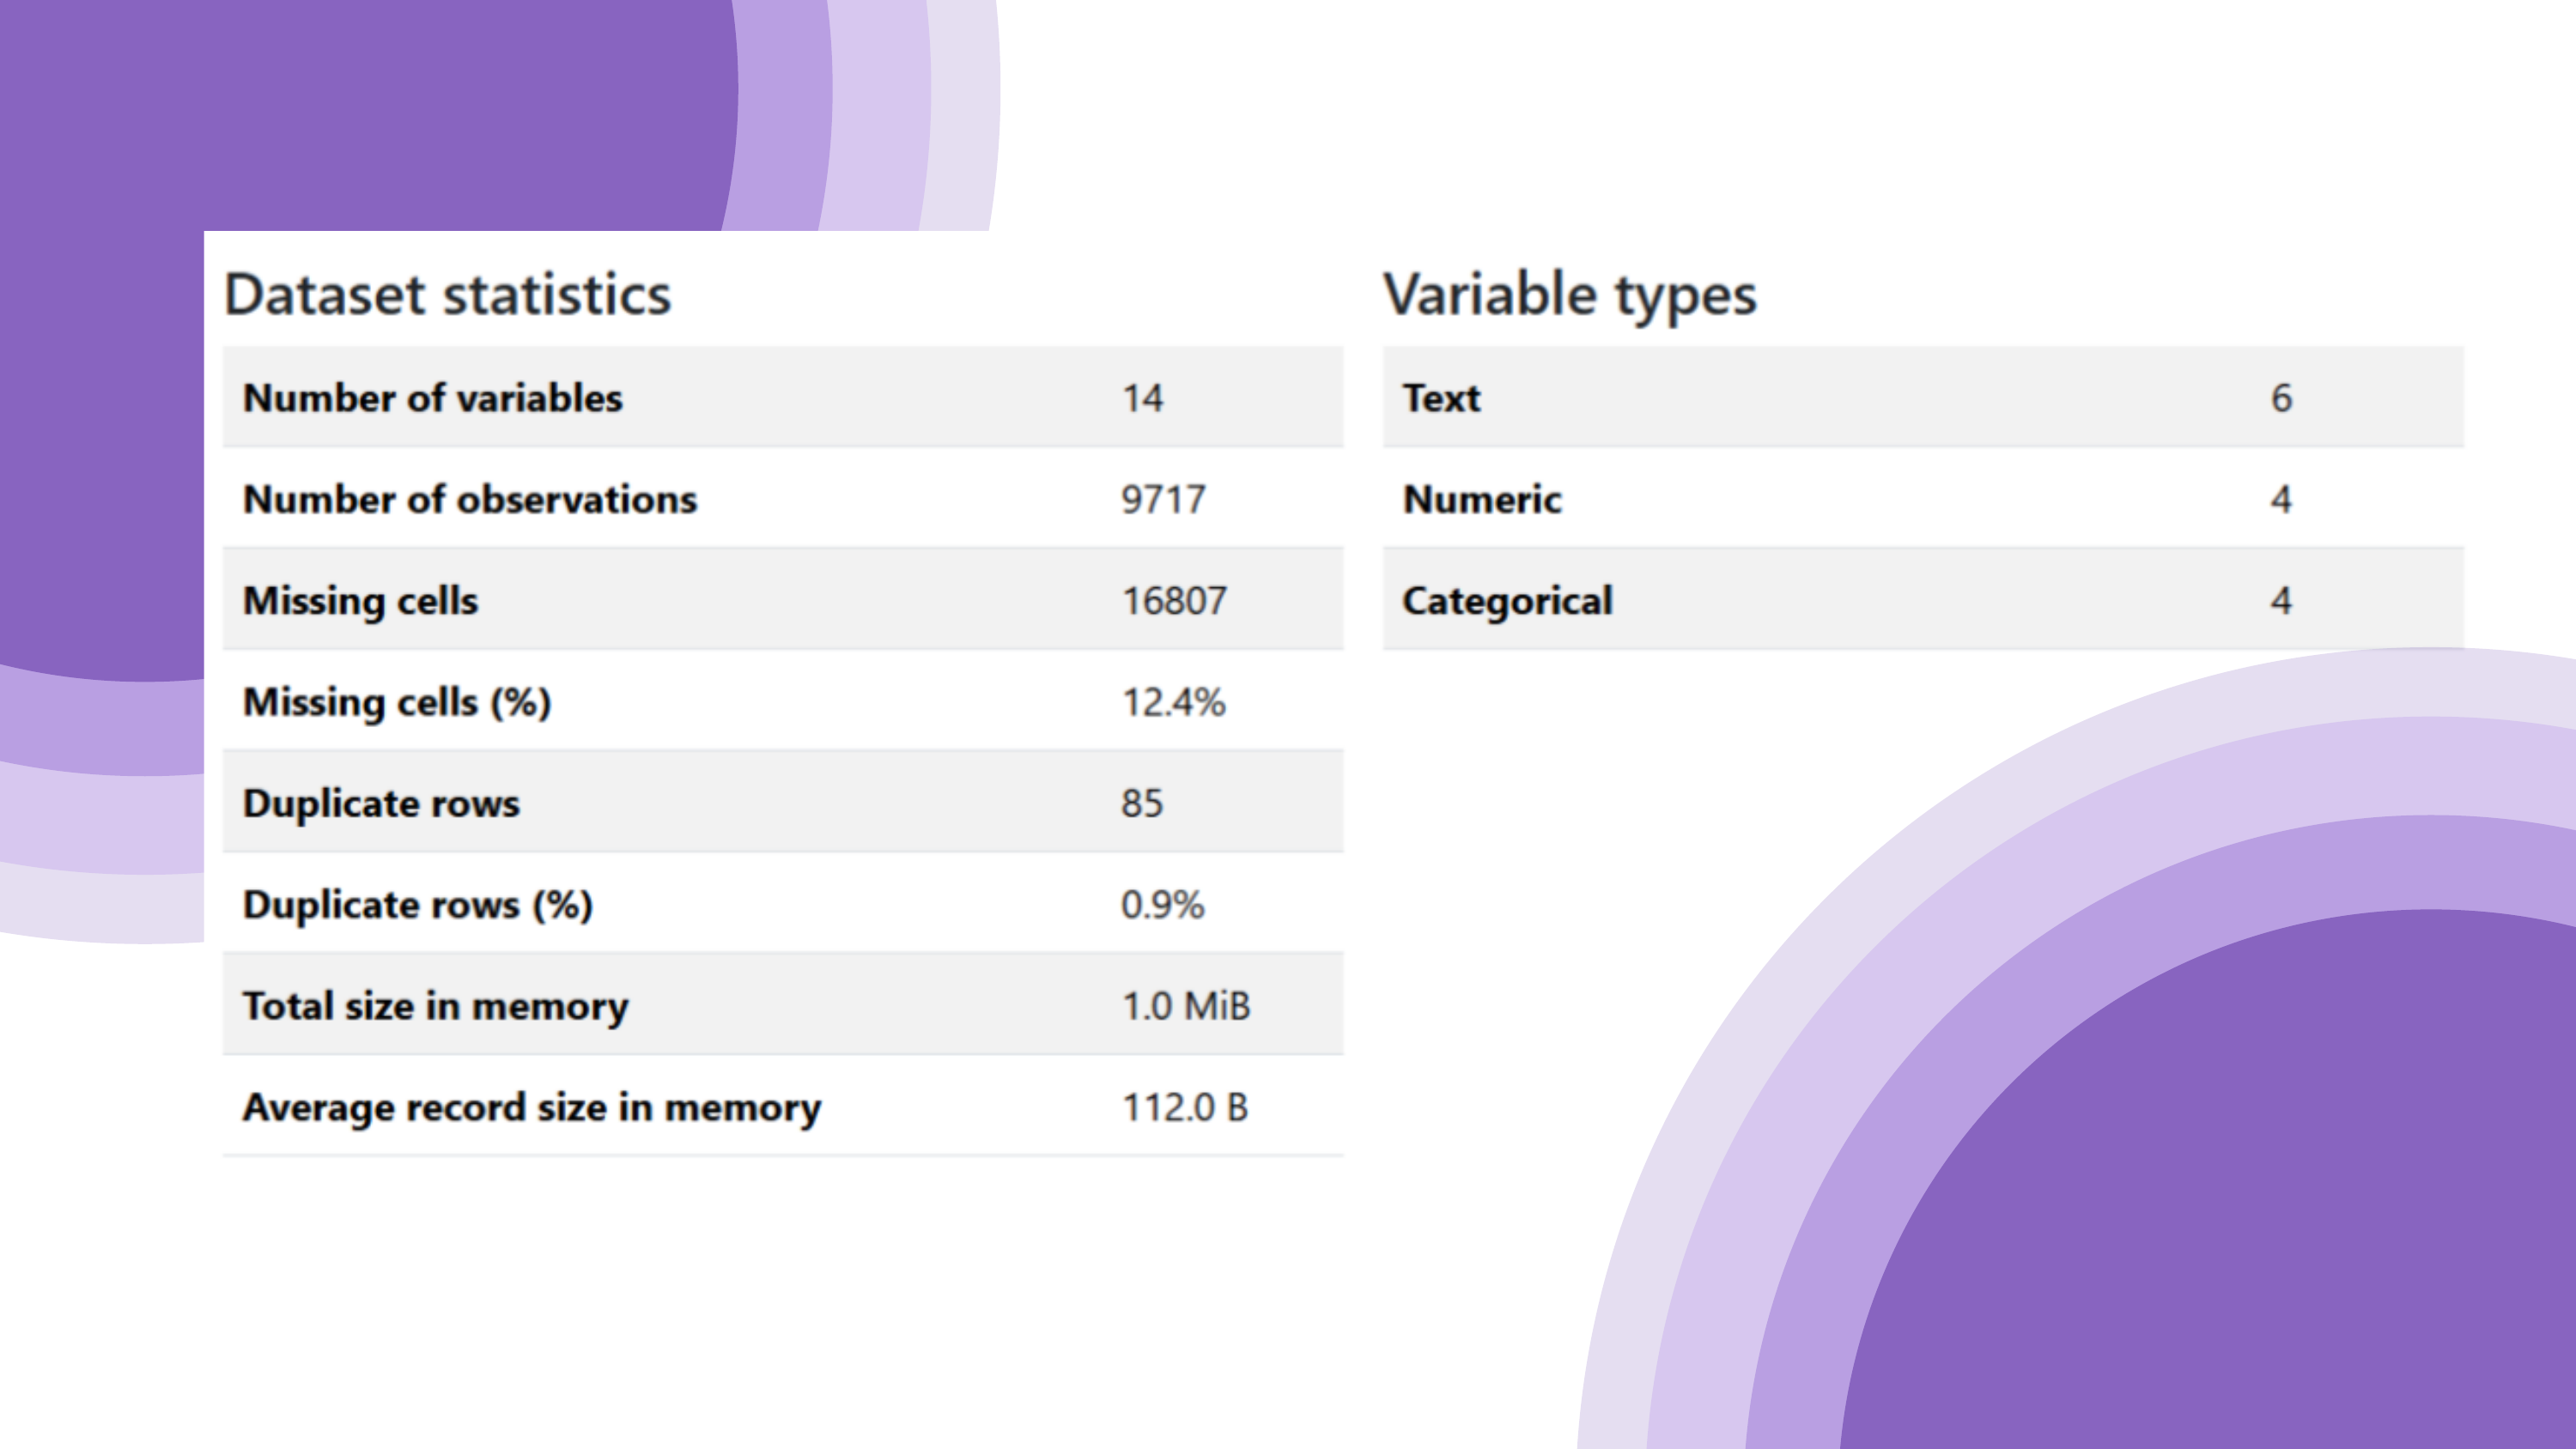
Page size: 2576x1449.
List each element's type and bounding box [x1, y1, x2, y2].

text_box [1575, 646, 2576, 1449]
text_box [204, 231, 2491, 1217]
text_box [0, 0, 1001, 944]
